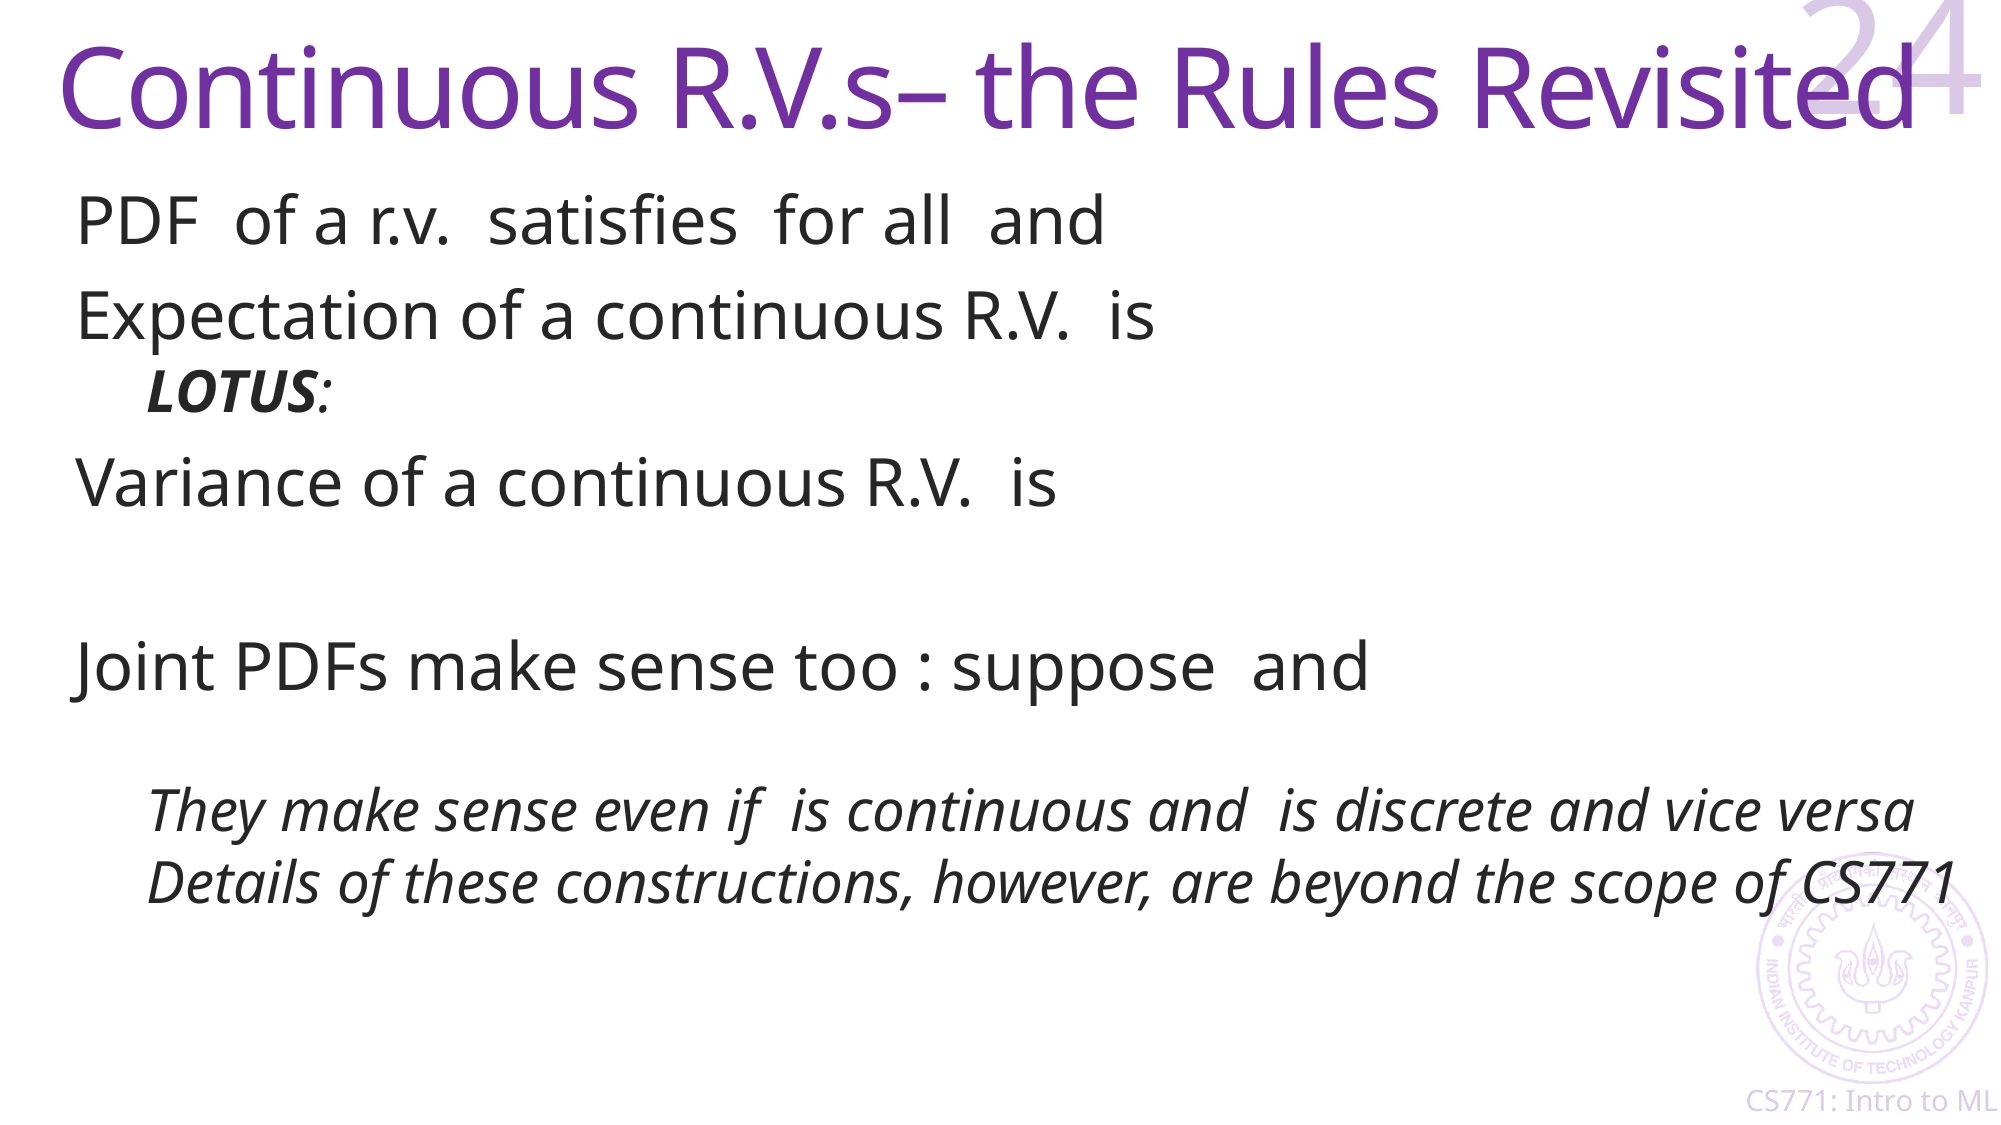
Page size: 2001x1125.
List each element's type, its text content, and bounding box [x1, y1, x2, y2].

slide_number 24 [1520, 6, 2000, 183]
title Continuous R.V.s– the Rules Revisited [41, 5, 1945, 183]
